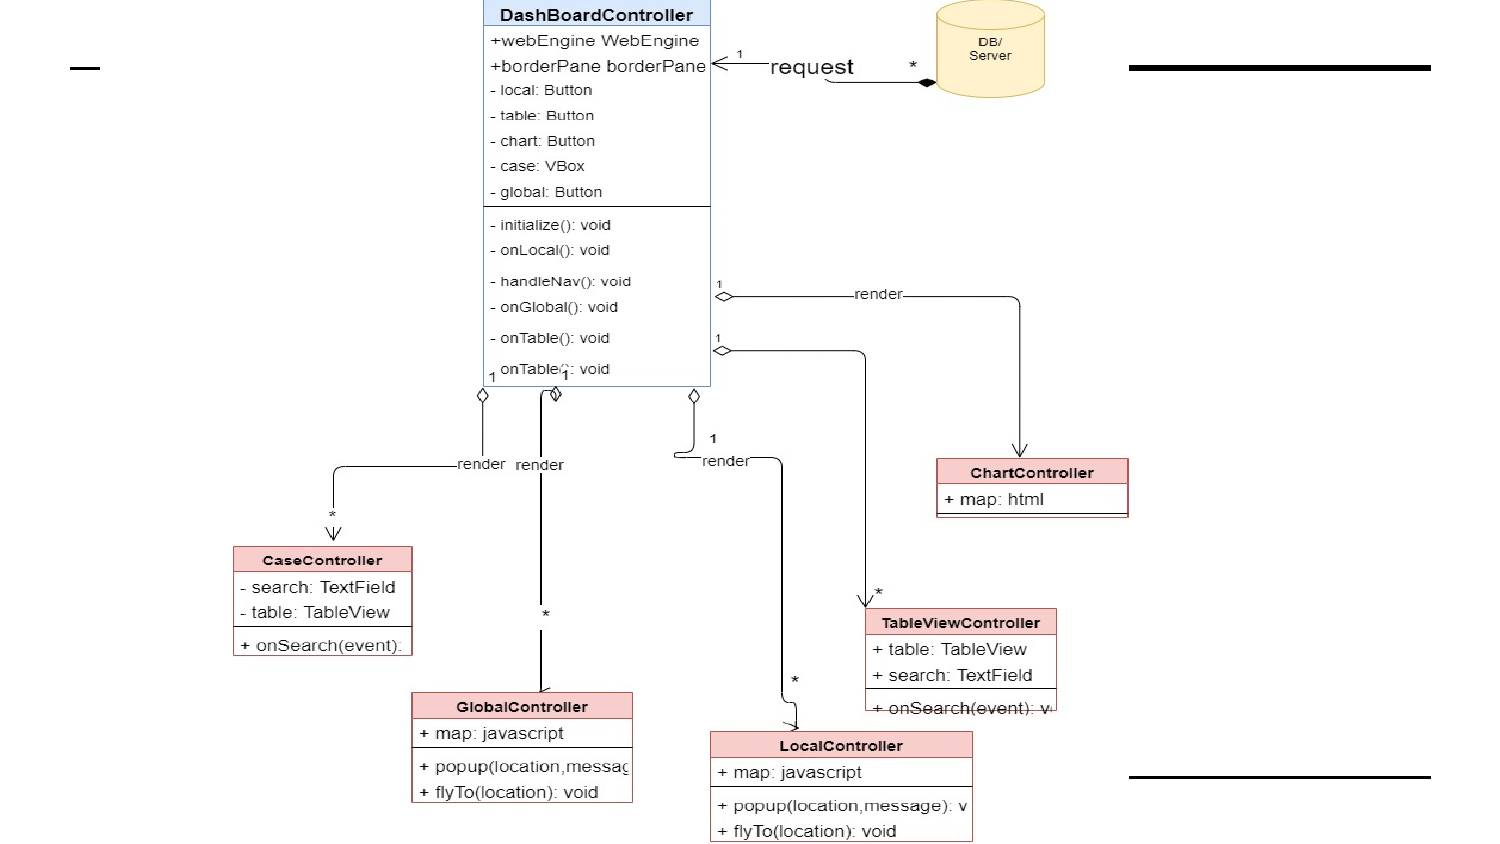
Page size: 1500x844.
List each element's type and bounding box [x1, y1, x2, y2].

picture [232, 0, 1130, 844]
